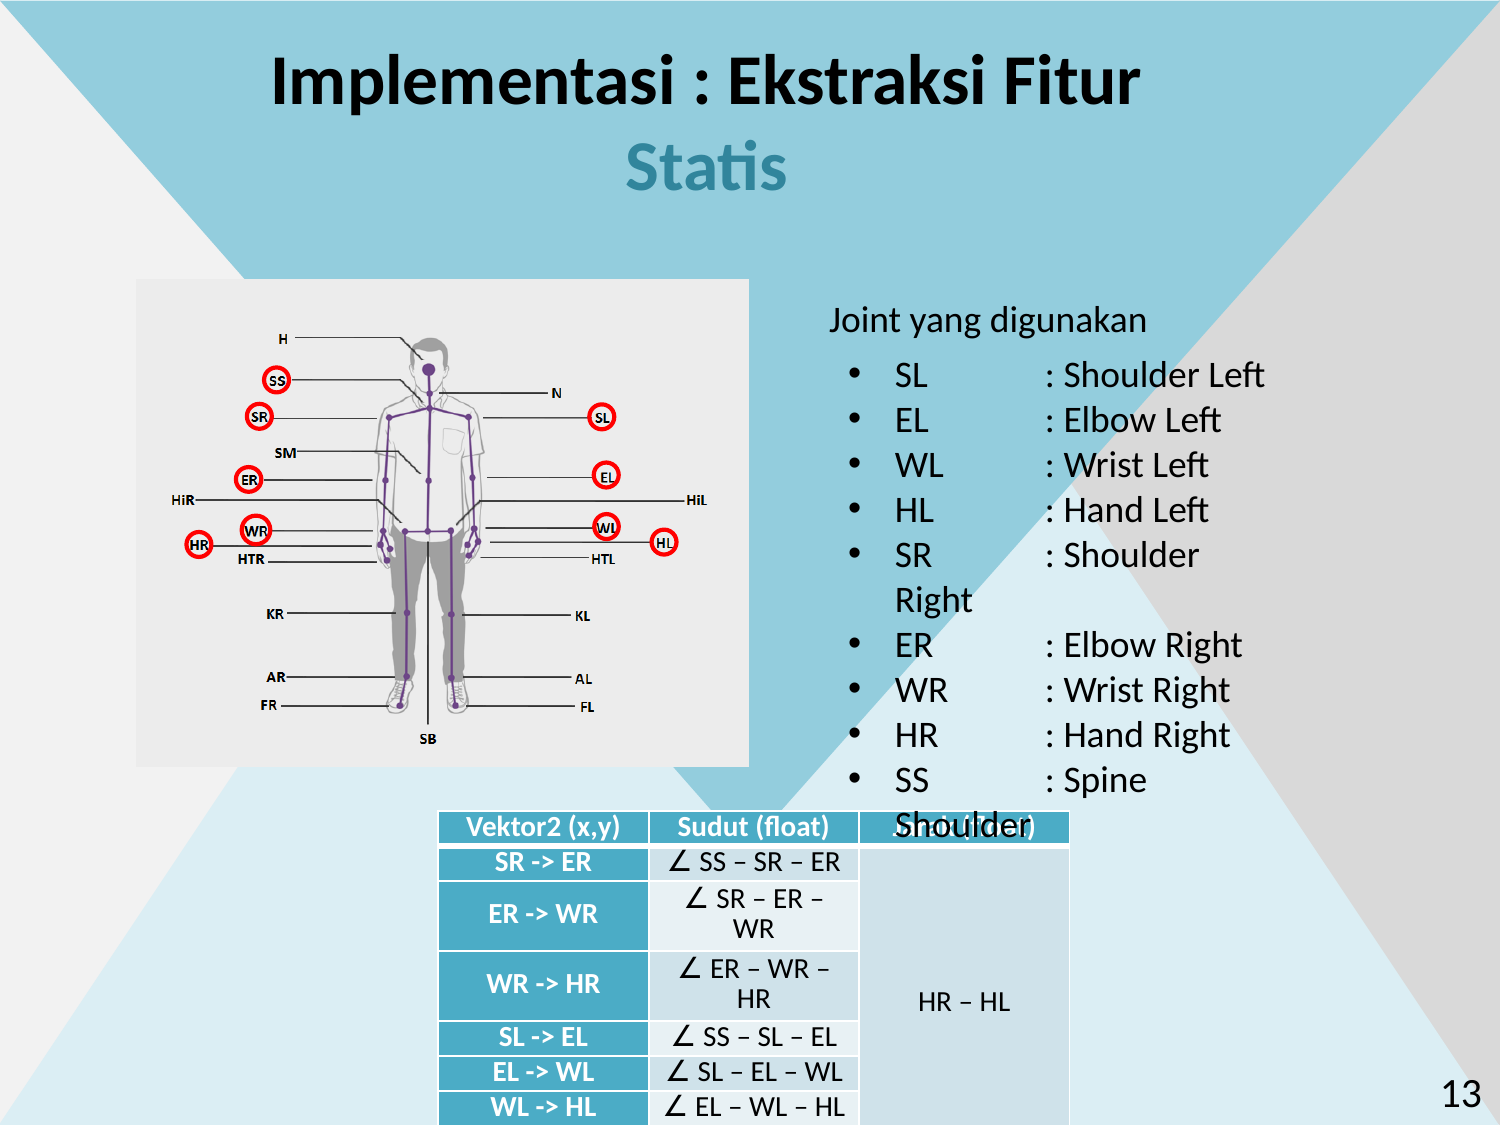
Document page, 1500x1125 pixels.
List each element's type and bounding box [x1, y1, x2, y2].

picture [136, 278, 750, 768]
text_box [0, 0, 1500, 1125]
